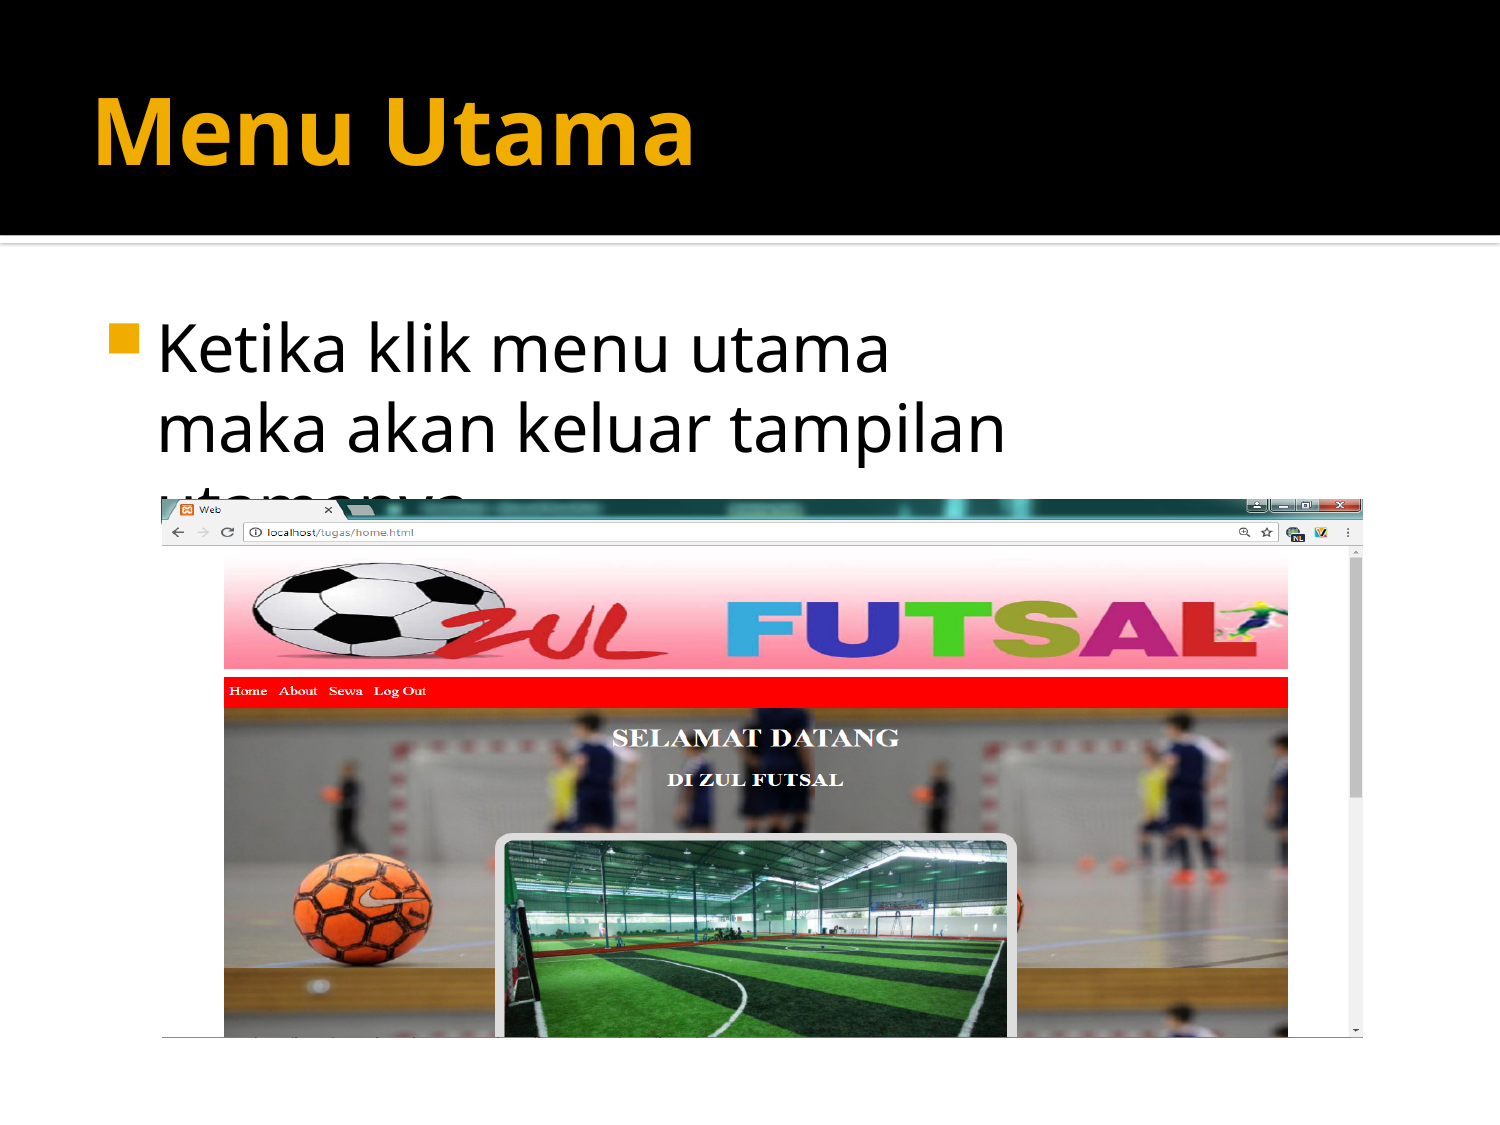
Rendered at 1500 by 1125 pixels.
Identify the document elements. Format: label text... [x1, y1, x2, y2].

list Ketika klik menu utama maka akan keluar tampilan utamanya [75, 291, 1038, 500]
picture [162, 499, 1363, 1038]
title Menu Utama [75, 25, 1425, 231]
